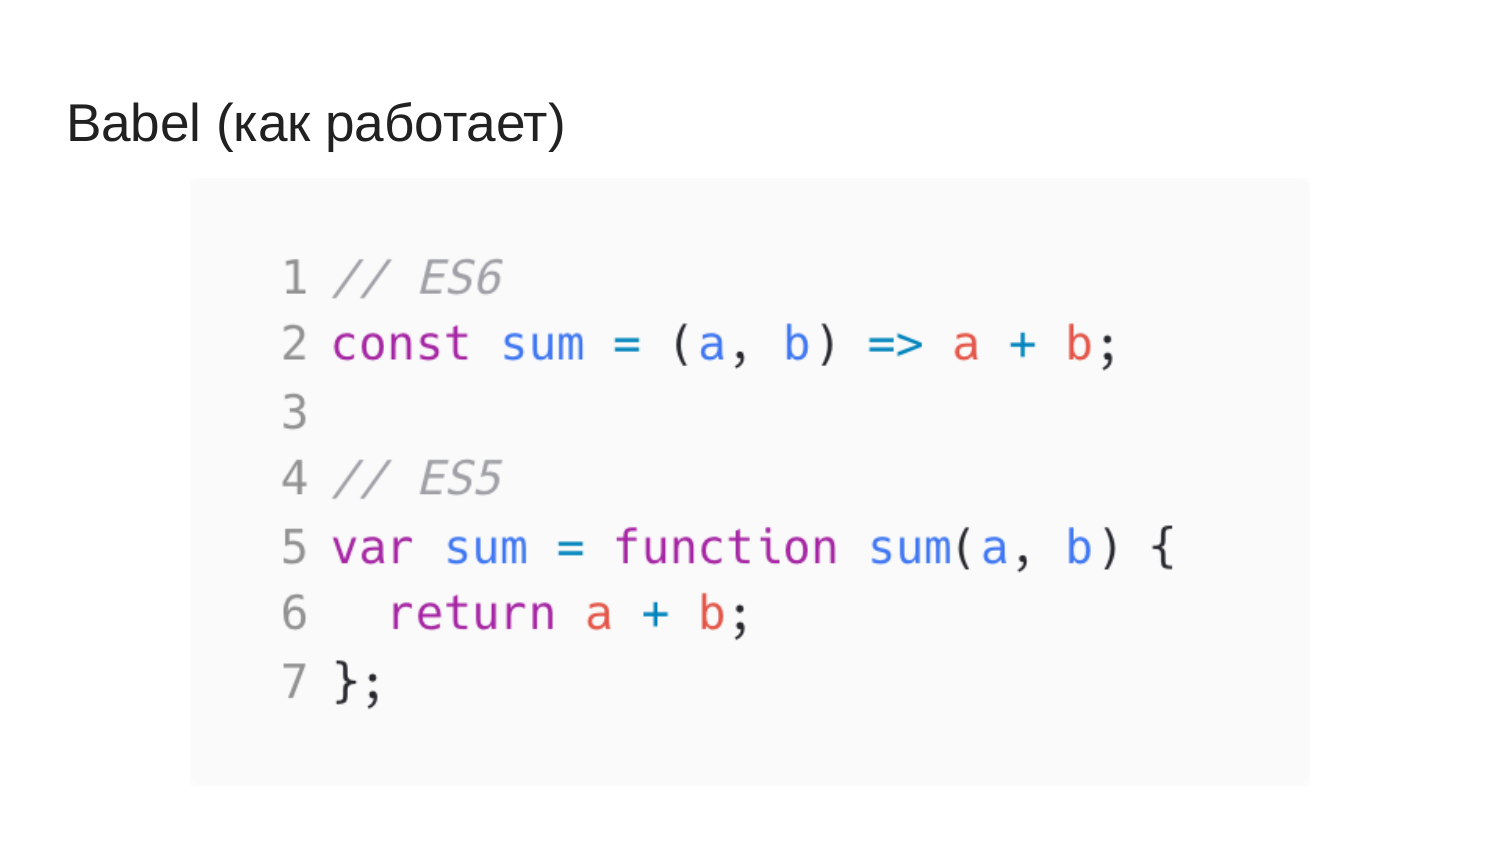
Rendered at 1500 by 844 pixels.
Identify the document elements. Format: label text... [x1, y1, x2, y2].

picture [190, 178, 1310, 786]
title Babel (как работает) [51, 72, 1449, 167]
